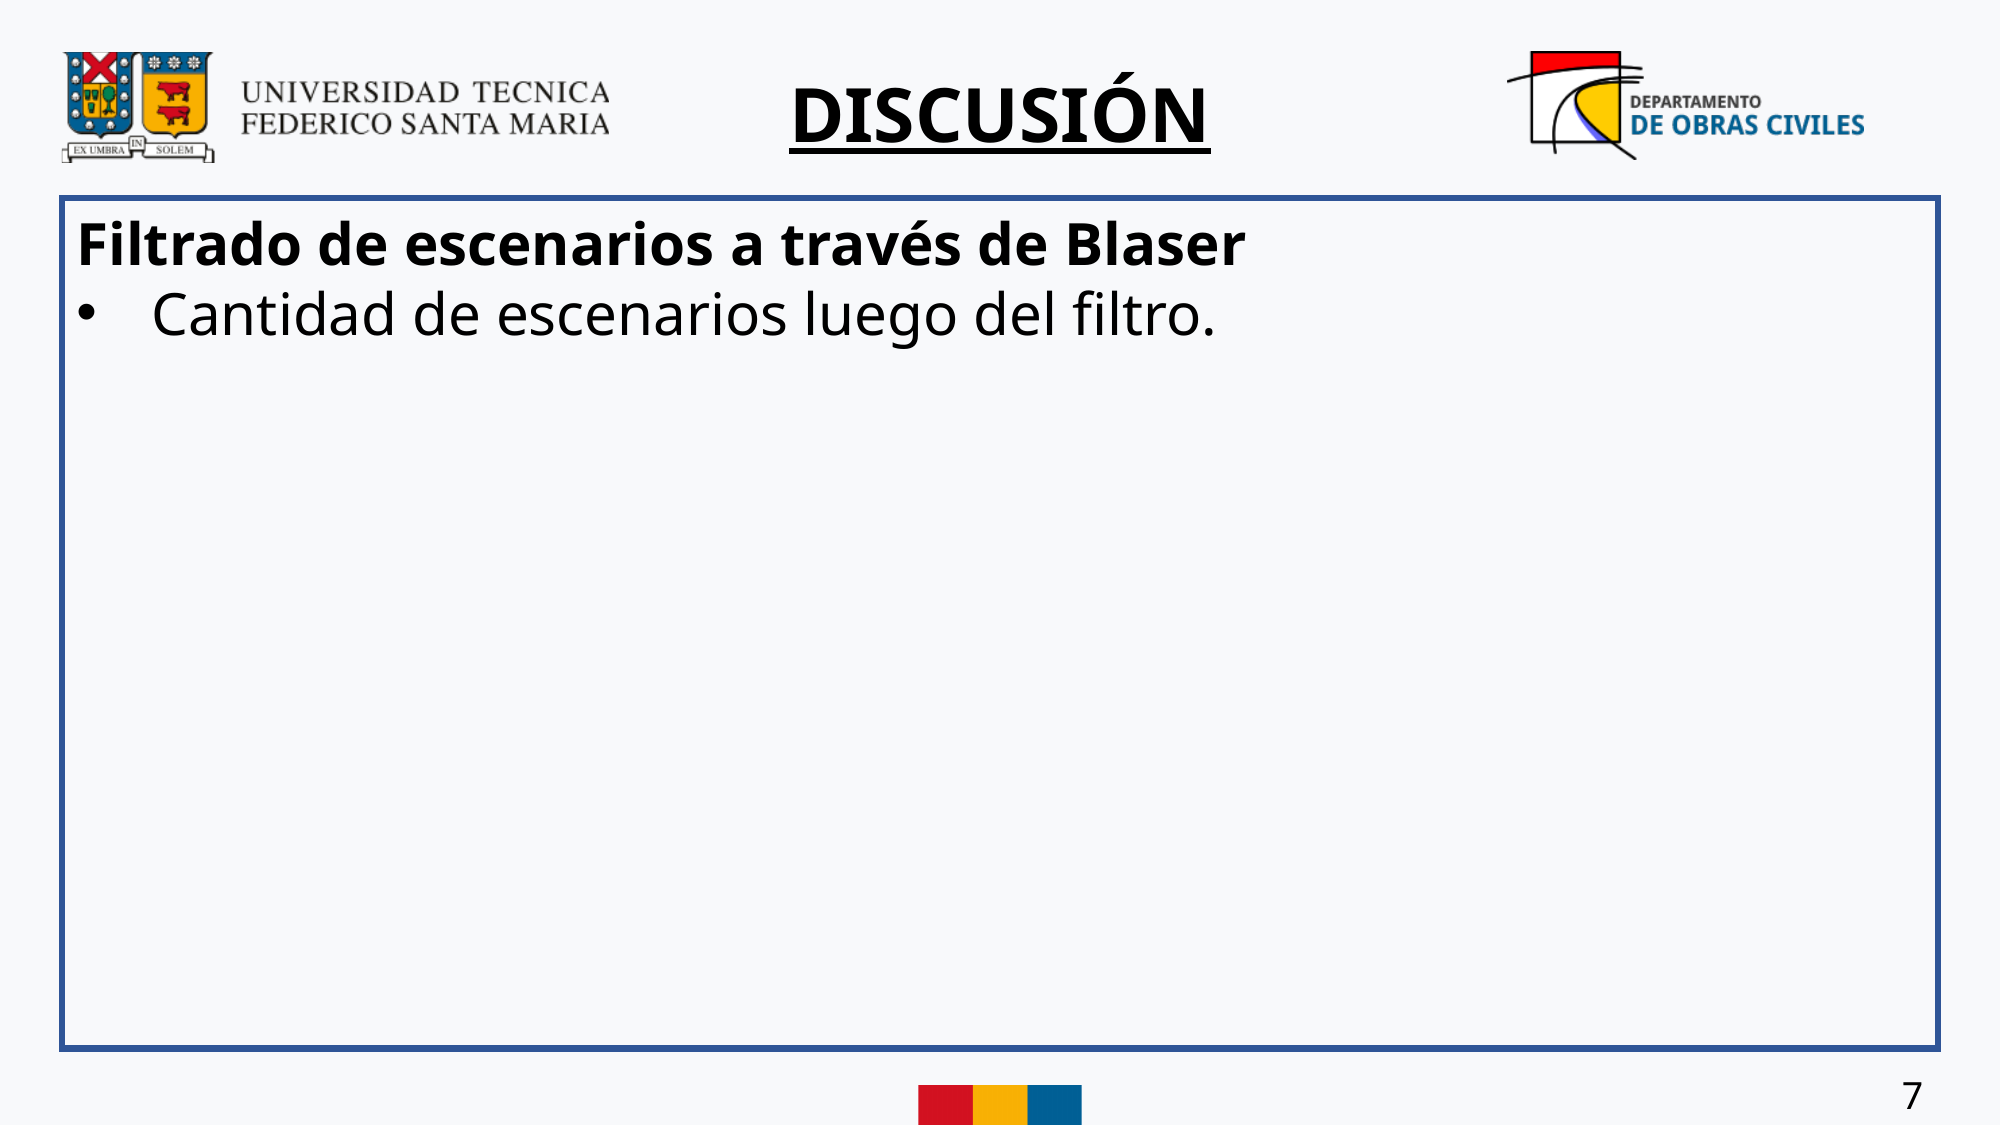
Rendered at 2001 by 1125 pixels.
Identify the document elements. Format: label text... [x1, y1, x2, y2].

text_box DISCUSIÓN [760, 70, 1240, 182]
picture [1507, 51, 1939, 163]
text_box 72 [1867, 1064, 1939, 1125]
picture [61, 51, 609, 163]
text_box Filtrado de escenarios a través de Blaser Cantidad de escenarios luego del filtro. [61, 199, 1939, 355]
picture [918, 1085, 1082, 1125]
text_box [61, 355, 1939, 1050]
